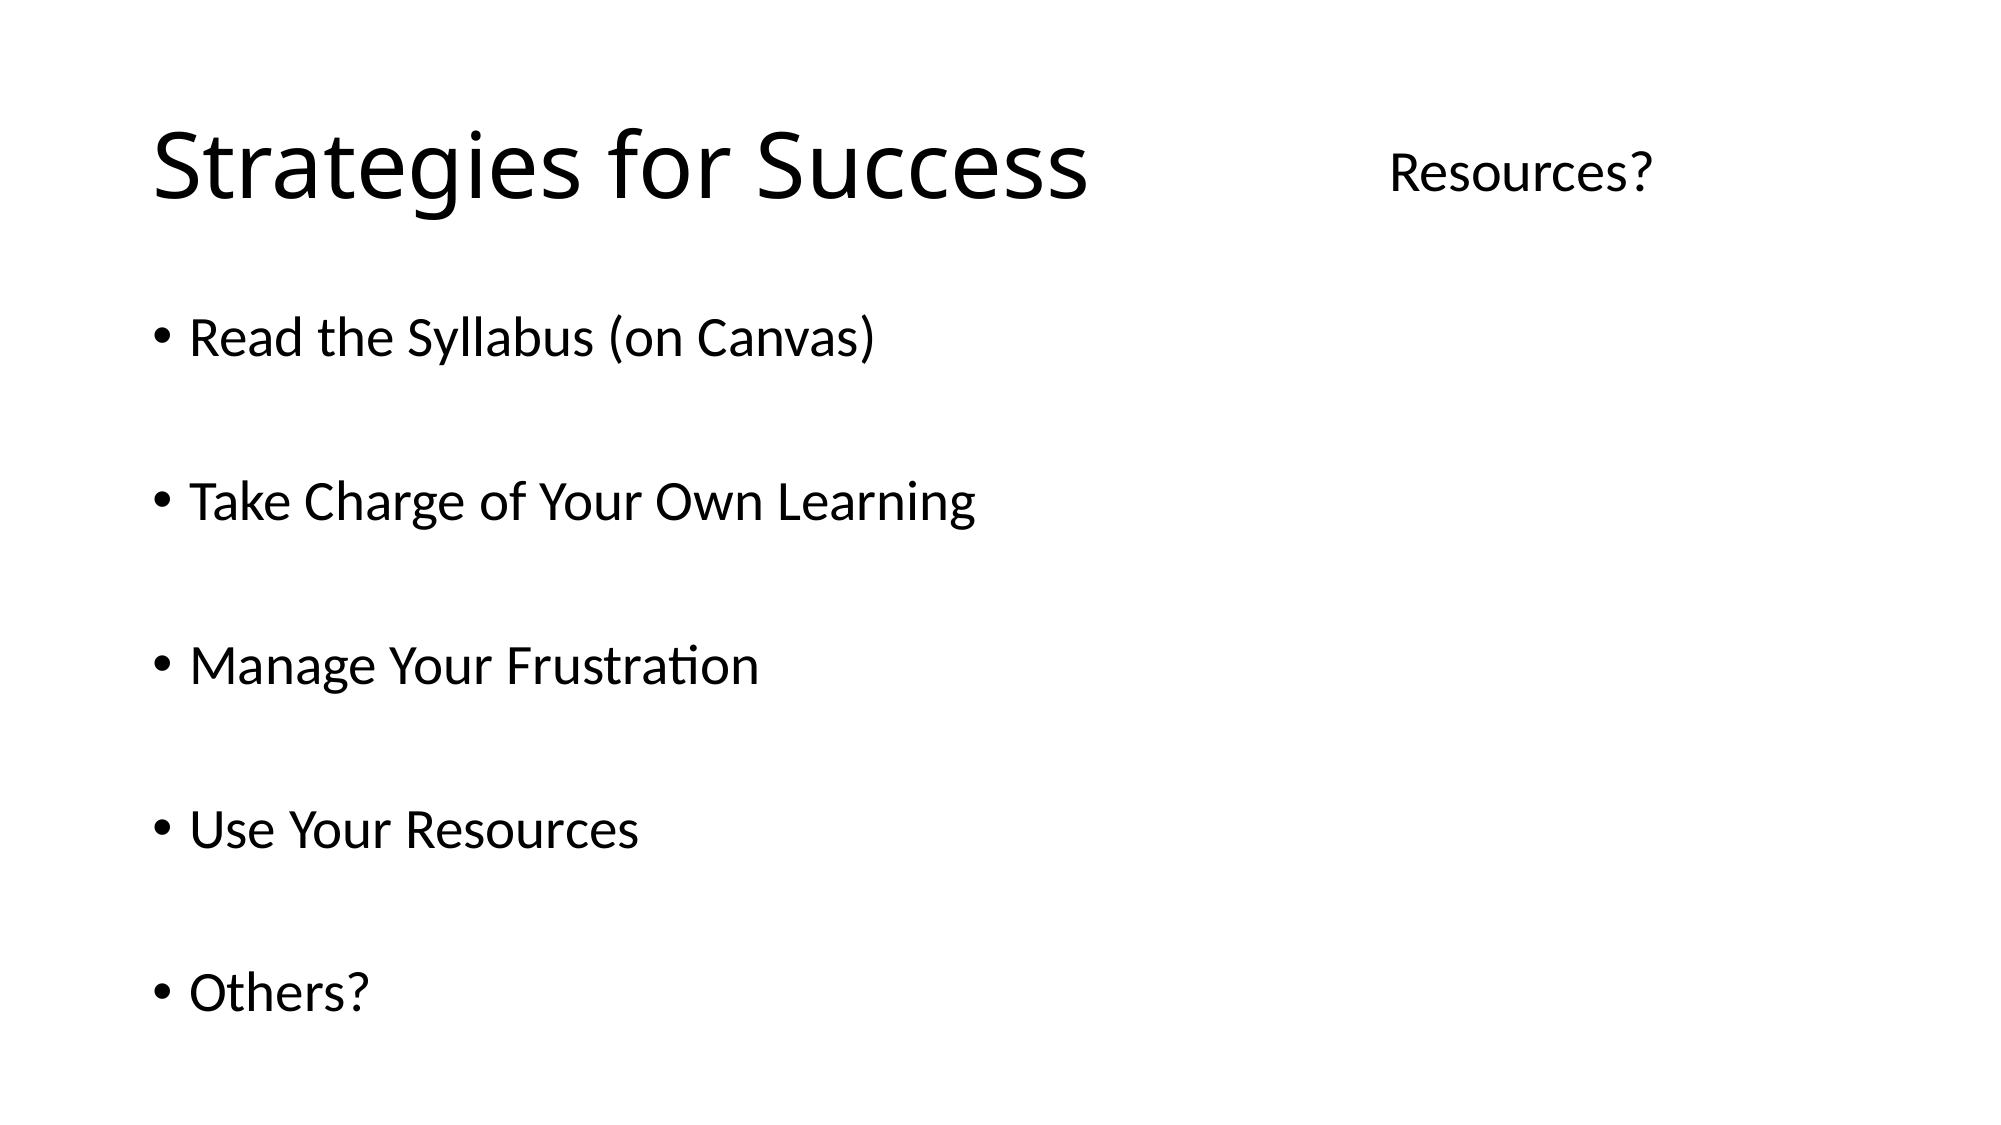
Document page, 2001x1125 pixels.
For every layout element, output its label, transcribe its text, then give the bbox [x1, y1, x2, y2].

title Strategies for Success [137, 59, 1863, 278]
list Read the Syllabus (on Canvas) Take Charge of Your Own Learning Manage Your Frustration Use Your Resources Others? [137, 299, 1038, 1033]
text_box Resources? [1374, 125, 1671, 211]
